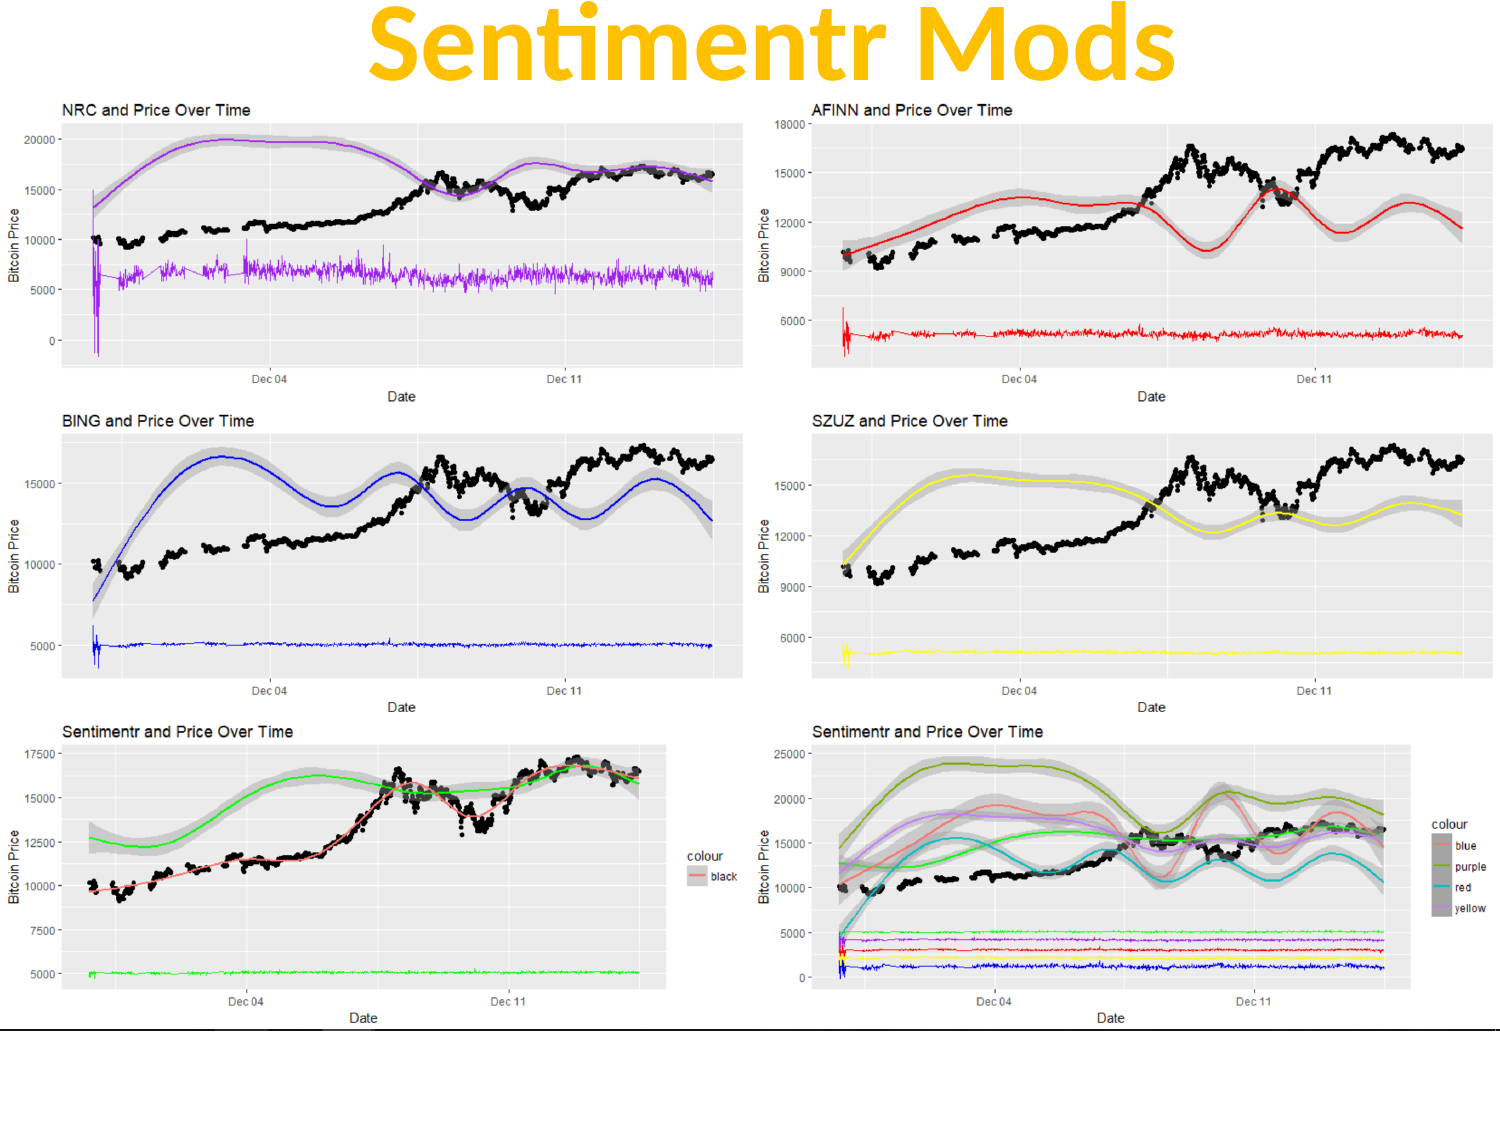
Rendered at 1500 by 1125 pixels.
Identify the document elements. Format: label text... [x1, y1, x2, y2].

picture [0, 94, 1500, 1031]
text_box Sentimentr Mods [352, 0, 1194, 94]
